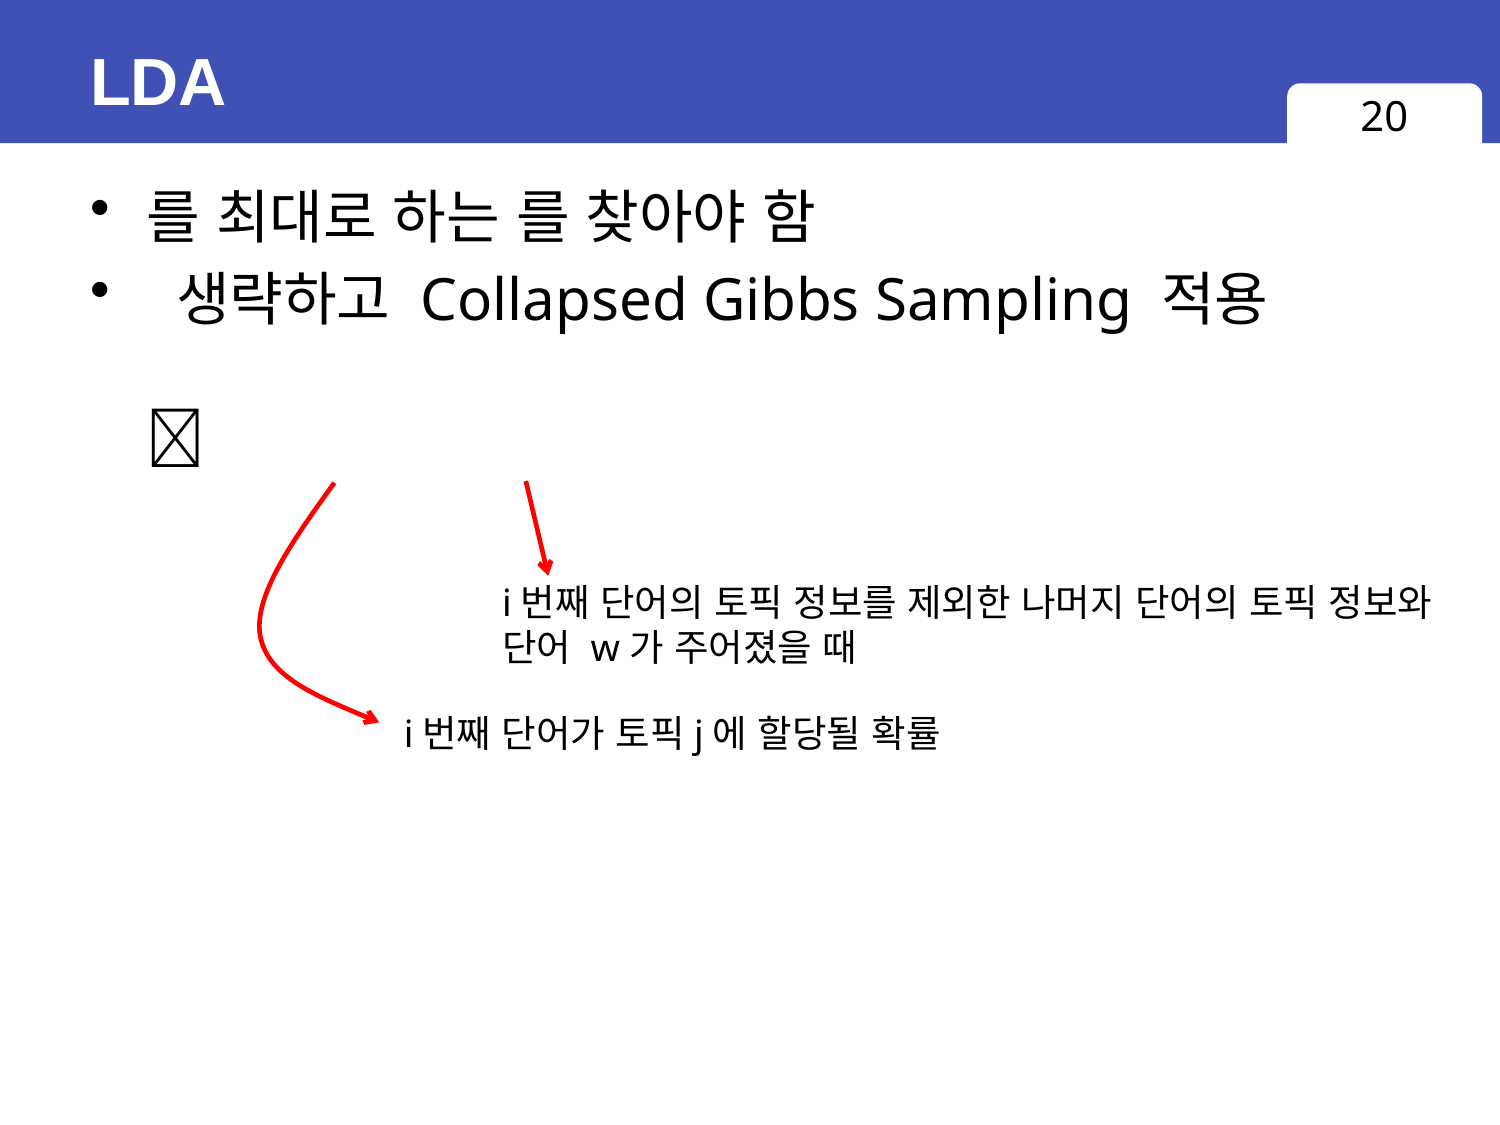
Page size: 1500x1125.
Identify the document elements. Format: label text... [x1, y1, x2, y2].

slide_number 20 [1286, 81, 1483, 161]
title LDA [74, 16, 1426, 141]
text_box i번째 단어의 토픽 정보를 제외한 나머지 단어의 토픽 정보와 단어 w가 주어졌을 때 [487, 571, 1448, 676]
text_box [523, 480, 553, 576]
text_box i번째 단어가 토픽j에 할당될 확률 [389, 702, 956, 763]
text_box [257, 481, 380, 725]
